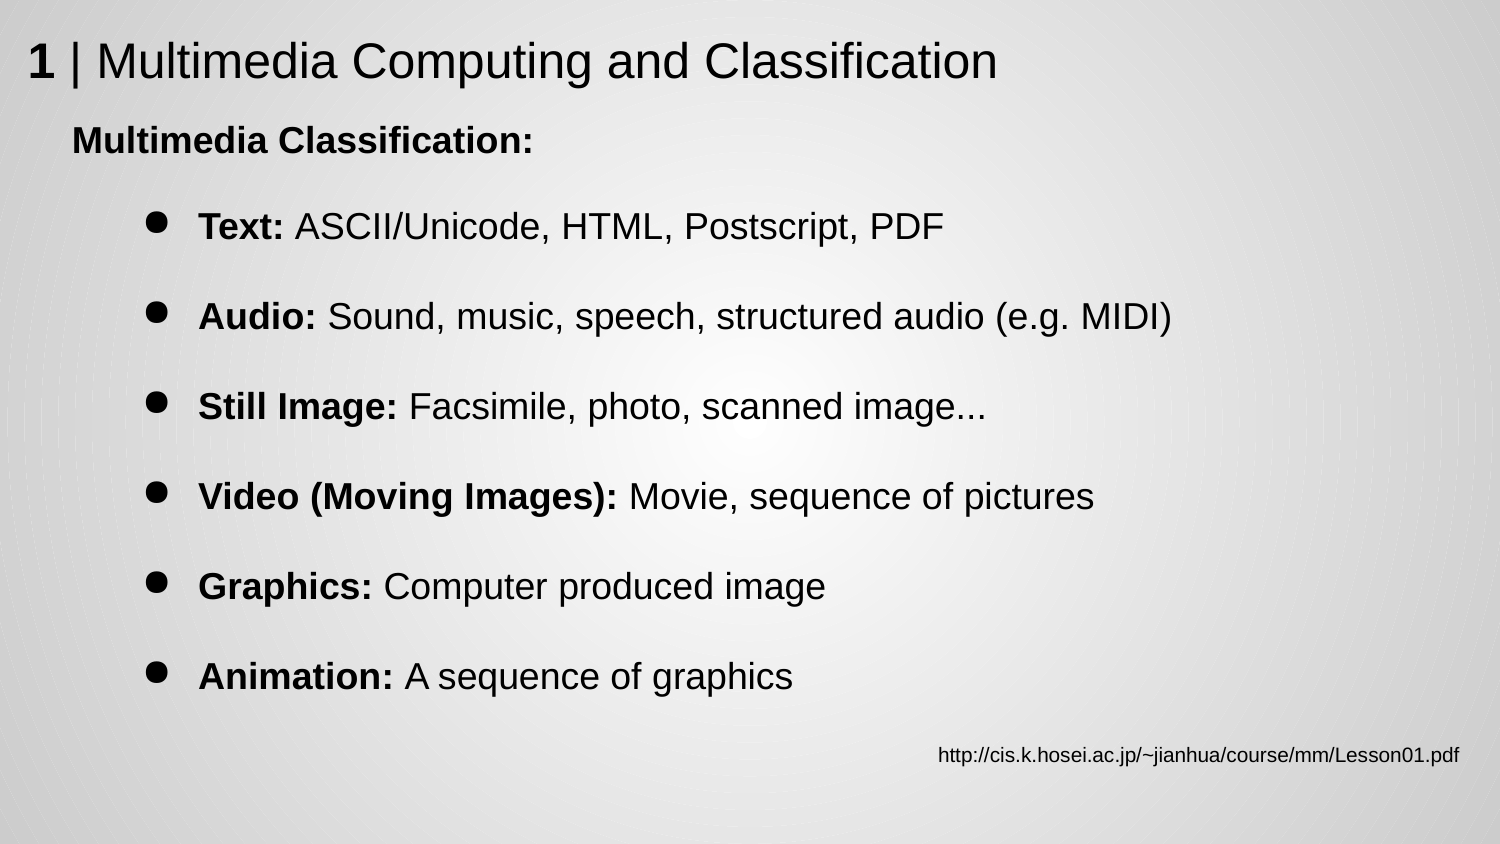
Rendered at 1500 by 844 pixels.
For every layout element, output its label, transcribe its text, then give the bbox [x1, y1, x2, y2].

subtitle Text: ASCII/Unicode, HTML, Postscript, PDF Audio: Sound, music, speech, structured audio (e.g. MIDI) Still Image: Facsimile, photo, scanned image... Video (Moving Images): Movie, sequence of pictures Graphics: Computer produced image Animation: A sequence of graphics http://cis.k.hosei.ac.jp/~jianhua/course/mm/Lesson01.pdf [108, 186, 1475, 785]
text_box 1 | Multimedia Computing and Classification [12, 14, 1296, 104]
subtitle Multimedia Classification: [56, 100, 1398, 165]
